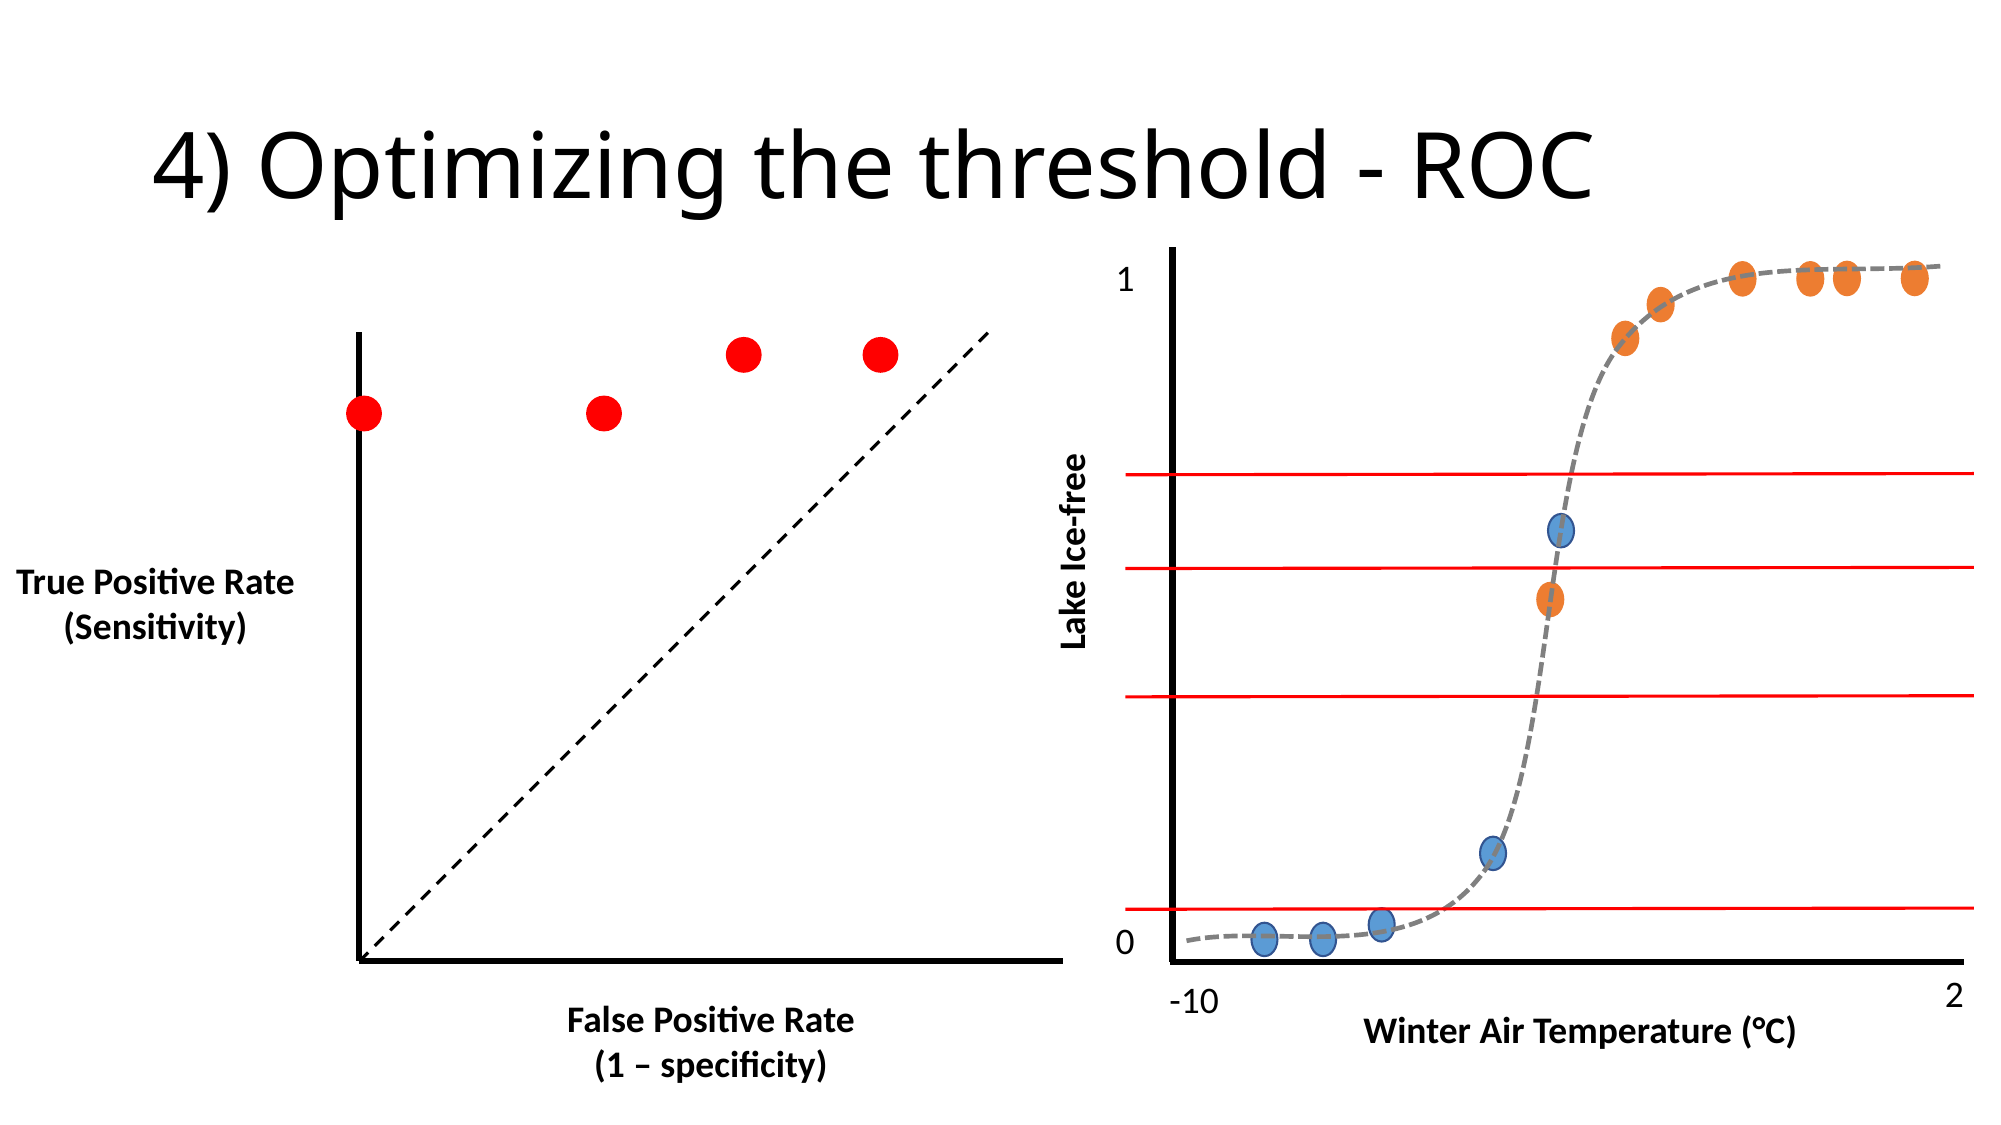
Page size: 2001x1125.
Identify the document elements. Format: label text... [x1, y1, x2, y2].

text_box False Positive Rate (1 – specificity) [552, 987, 870, 1093]
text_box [359, 332, 989, 962]
text_box [346, 396, 359, 431]
text_box True Positive Rate (Sensitivity) [1, 549, 310, 655]
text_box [1040, 246, 1974, 1060]
title 4) Optimizing the threshold - ROC [137, 59, 1863, 278]
